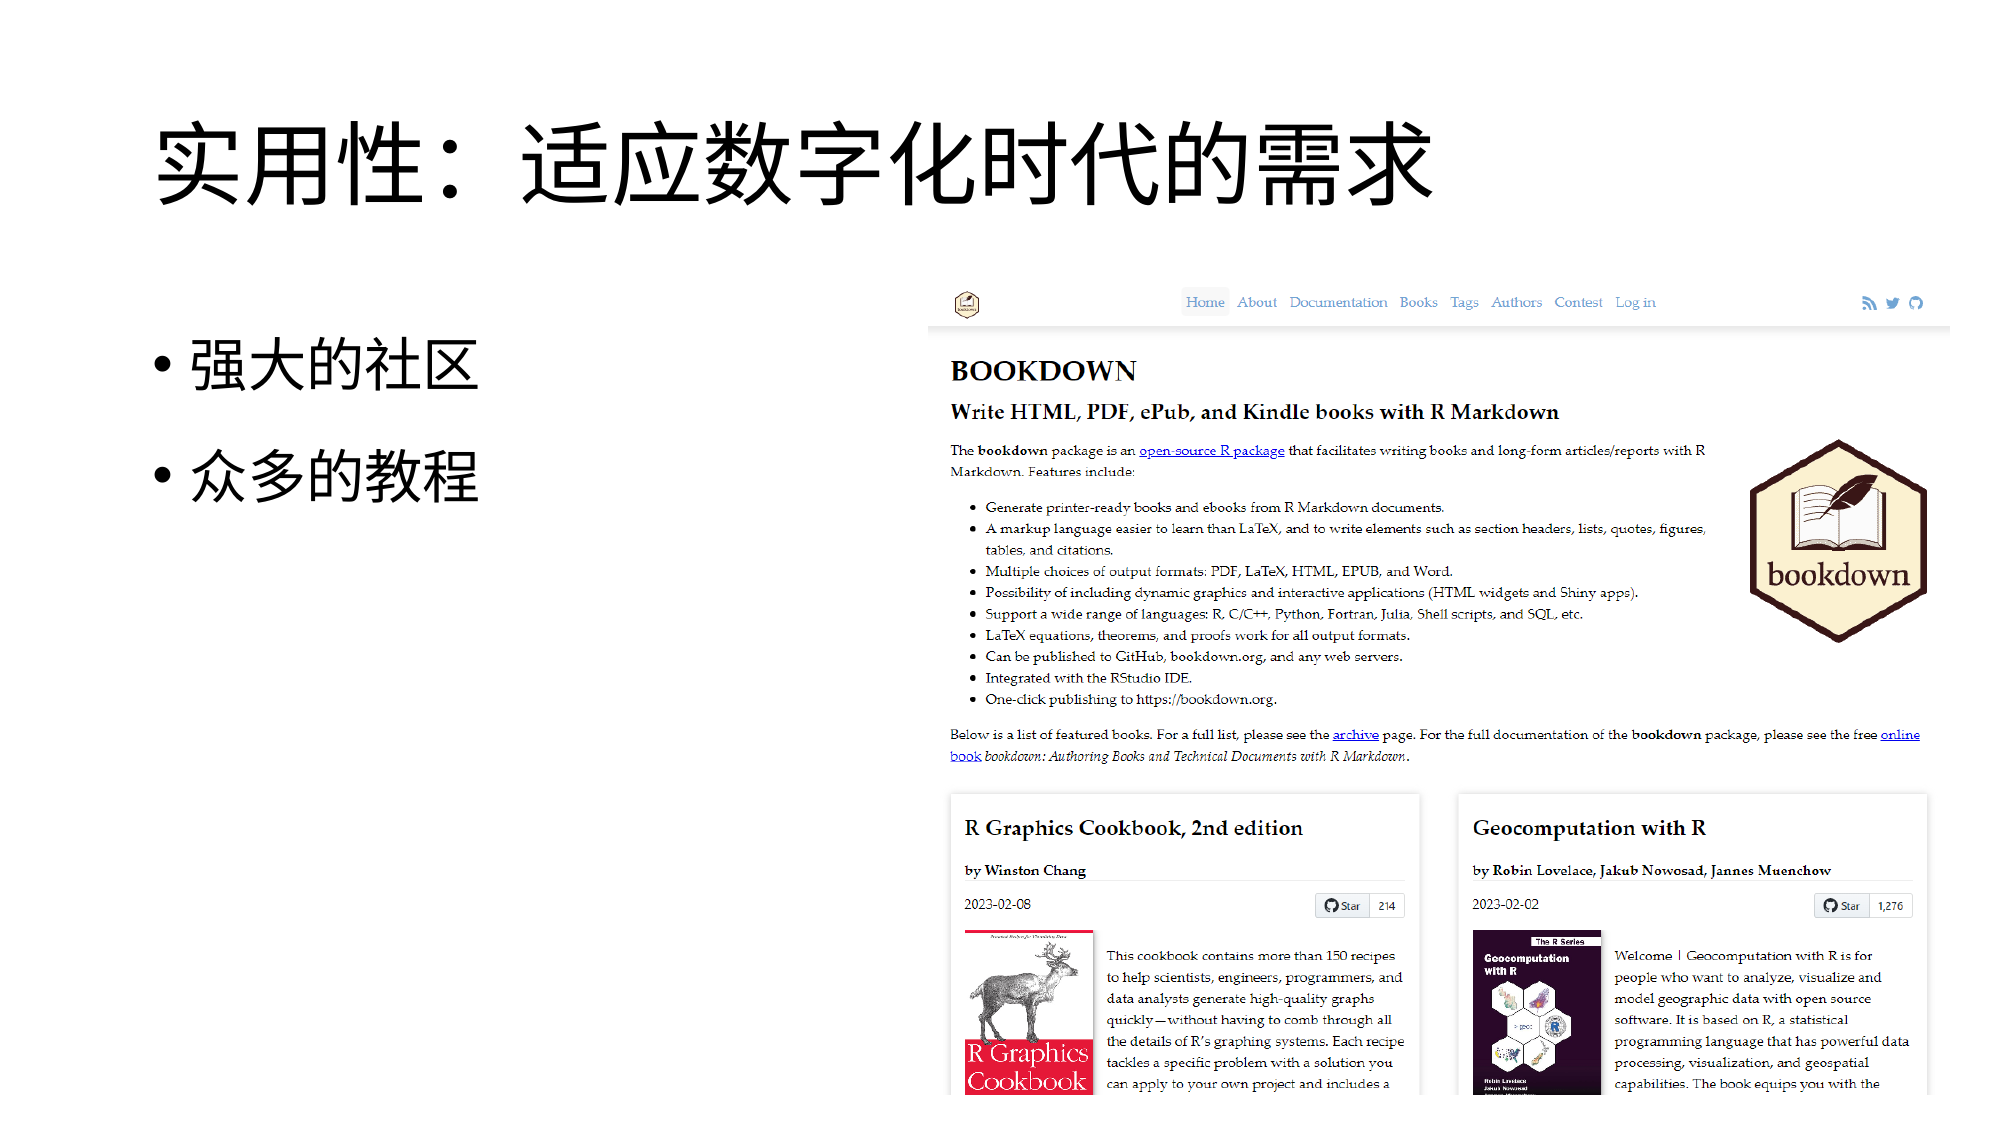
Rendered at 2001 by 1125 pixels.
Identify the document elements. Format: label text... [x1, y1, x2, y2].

list 强大的社区 众多的教程 [137, 299, 928, 1014]
picture [928, 277, 1950, 1095]
title 实用性：适应数字化时代的需求 [137, 59, 1863, 278]
